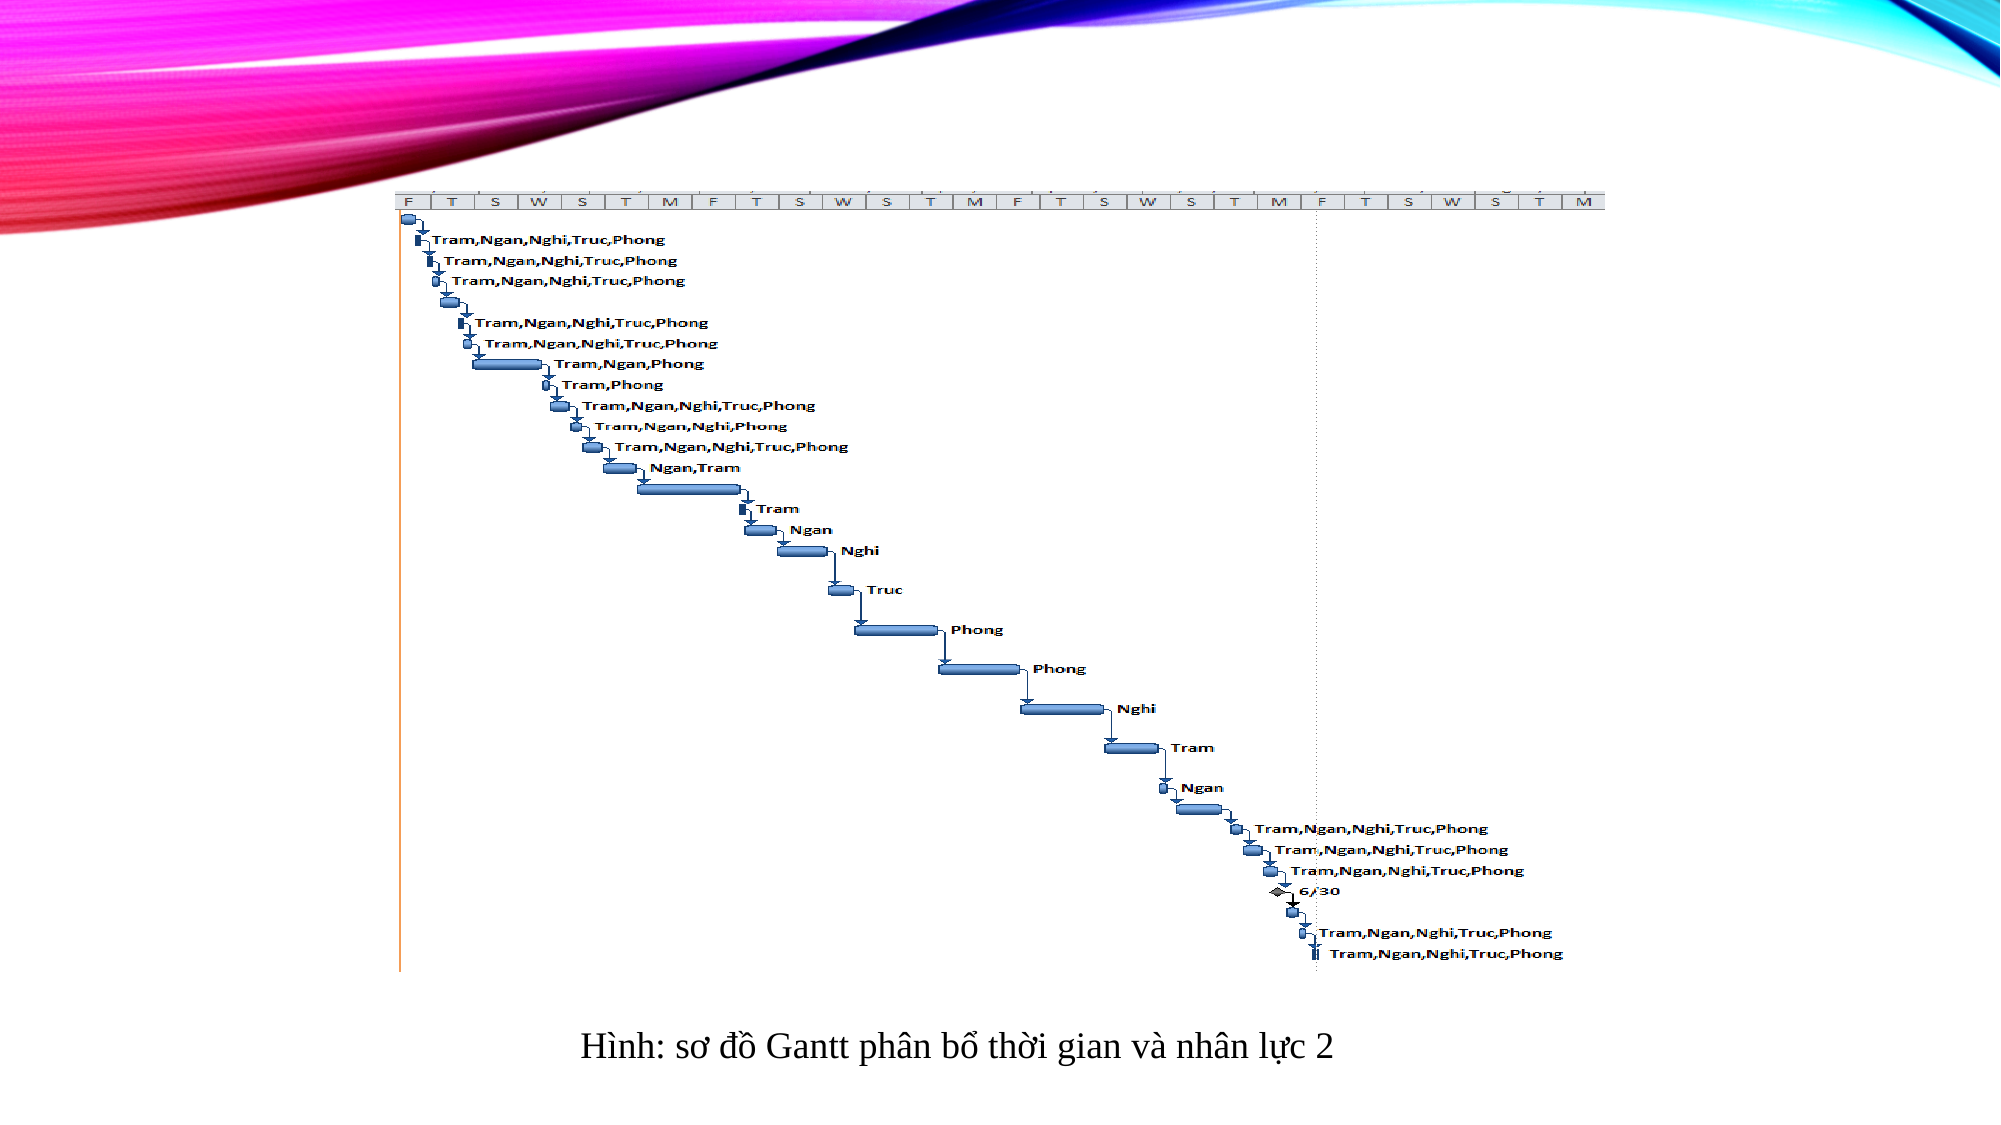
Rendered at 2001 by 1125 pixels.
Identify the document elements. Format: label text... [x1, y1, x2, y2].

picture [1890, 0, 2000, 75]
picture [1910, 0, 2000, 45]
text_box Hình: sơ đồ Gantt phân bổ thời gian và nhân lực 2 [457, 1013, 1458, 1074]
picture [0, 0, 2000, 972]
